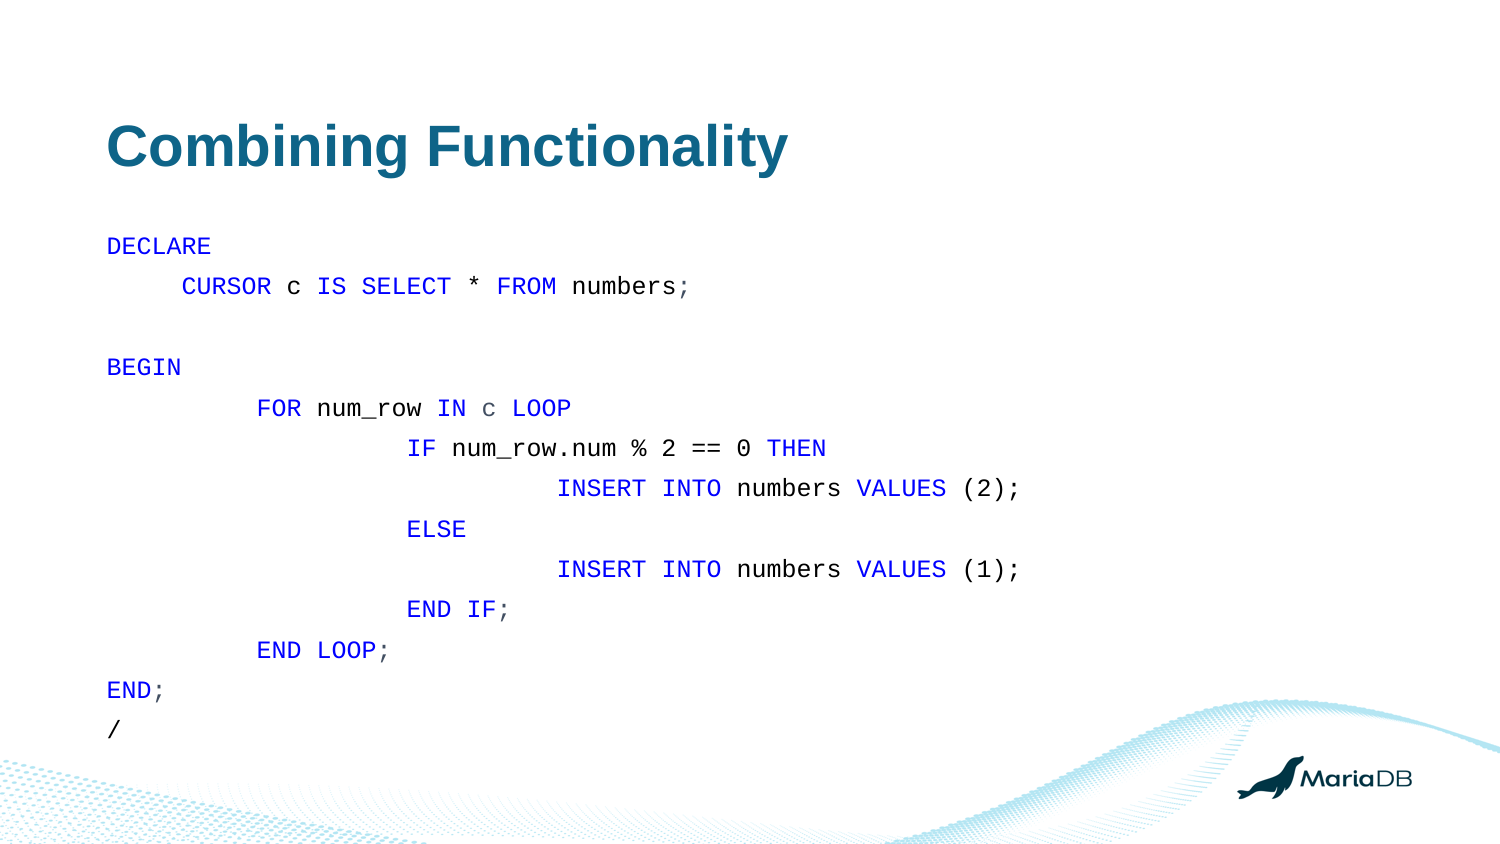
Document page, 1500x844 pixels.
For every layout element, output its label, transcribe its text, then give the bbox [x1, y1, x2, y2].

picture [0, 698, 1500, 844]
text_box DECLARE CURSOR c IS SELECT * FROM numbers; BEGIN FOR num_row IN c LOOP IF num_row.num % 2 == 0 THEN INSERT INTO numbers VALUES (2); ELSE INSERT INTO numbers VALUES (1); END IF; END LOOP; END; / [91, 210, 1373, 753]
text_box Combining Functionality [91, 92, 1471, 187]
